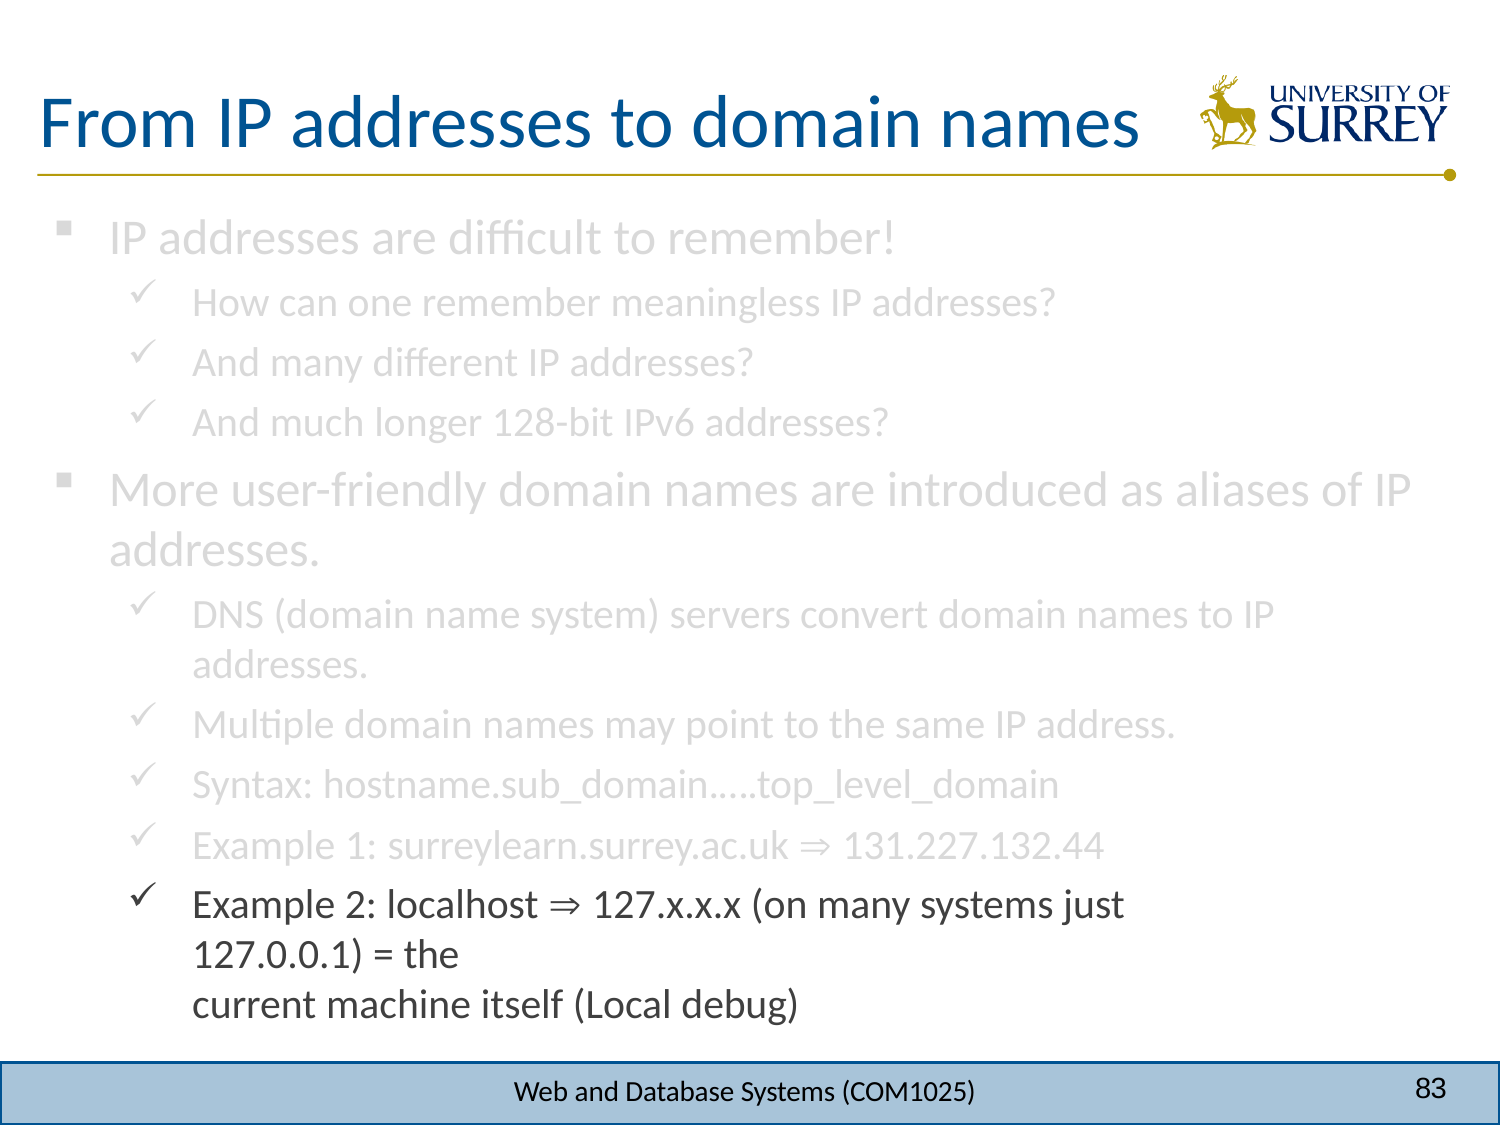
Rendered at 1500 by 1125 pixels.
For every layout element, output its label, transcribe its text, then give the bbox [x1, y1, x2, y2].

slide_number 83 [1408, 1069, 1456, 1125]
footer Web and Database Systems (COM1025) [511, 1077, 985, 1125]
text_box IP addresses are difficult to remember! How can one remember meaningless IP addresses? And many different IP addresses? And much longer 128-bit IPv6 addresses? More user-friendly domain names are introduced as aliases of IP addresses. DNS (domain name system) servers convert domain names to IP addresses. Multiple domain names may point to the same IP address. Syntax: hostname.sub_domain.….top_level_domain Example 1: surreylearn.surrey.ac.uk  131.227.132.44 Example 2: localhost  127.x.x.x (on many systems just 127.0.0.1) = the current machine itself (Local debug) [50, 189, 1420, 1027]
picture [1200, 75, 1450, 150]
title From IP addresses to domain names [37, 70, 1184, 261]
